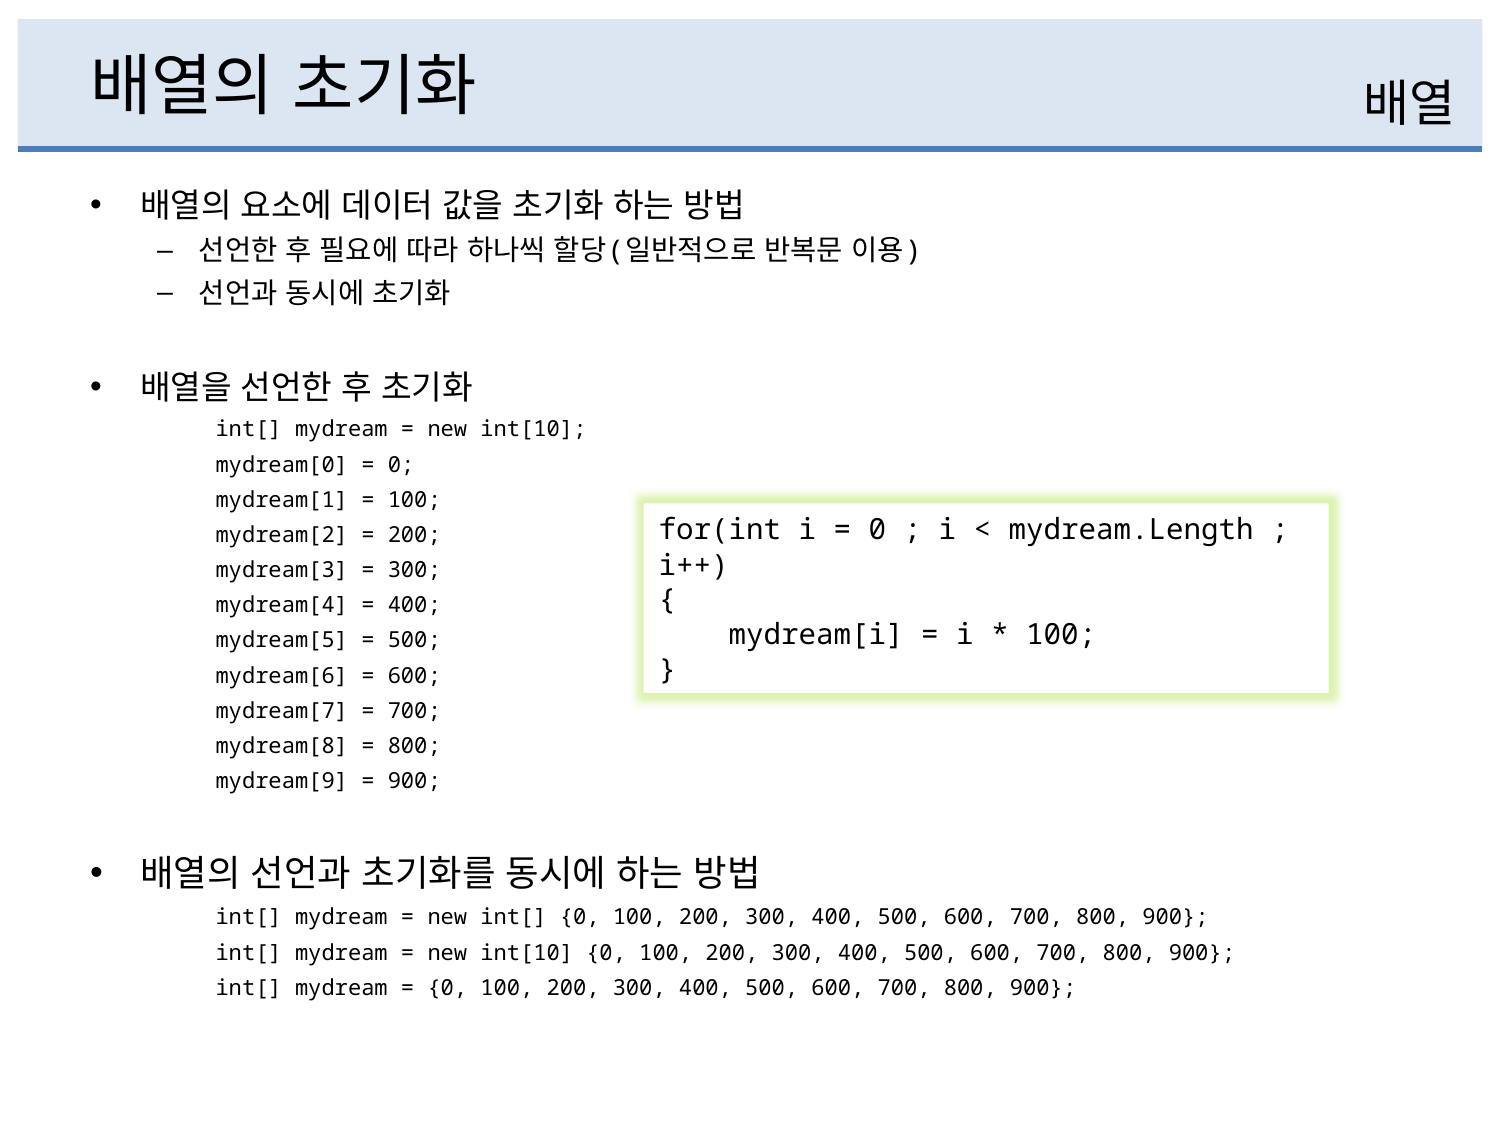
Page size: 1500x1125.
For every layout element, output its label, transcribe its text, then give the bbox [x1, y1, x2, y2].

title 배열의 초기화 [75, 19, 1117, 147]
text_box for(int i = 0 ; i < mydream.Length ; i++) { mydream[i] = i * 100; } [643, 503, 1329, 693]
list 배열의 요소에 데이터 값을 초기화 하는 방법 선언한 후 필요에 따라 하나씩 할당(일반적으로 반복문 이용) 선언과 동시에 초기화 배열을 선언한 후 초기화 int[] mydream = new int[10]; mydream[0] = 0; mydream[1] = 100; mydream[2] = 200; mydream[3] = 300; mydream[4] = 400; mydream[5] = 500; mydream[6] = 600; mydream[7] = 700; mydream[8] = 800; mydream[9] = 900; 배열의 선언과 초기화를 동시에 하는 방법 int[] mydream = new int[] {0, 100, 200, 300, 400, 500, 600, 700, 800, 900}; int[] mydream = new int[10] {0, 100, 200, 300, 400, 500, 600, 700, 800, 900}; int[] mydream = {0, 100, 200, 300, 400, 500, 600, 700, 800, 900}; [75, 184, 1425, 1012]
list 배열 [903, 64, 1471, 147]
